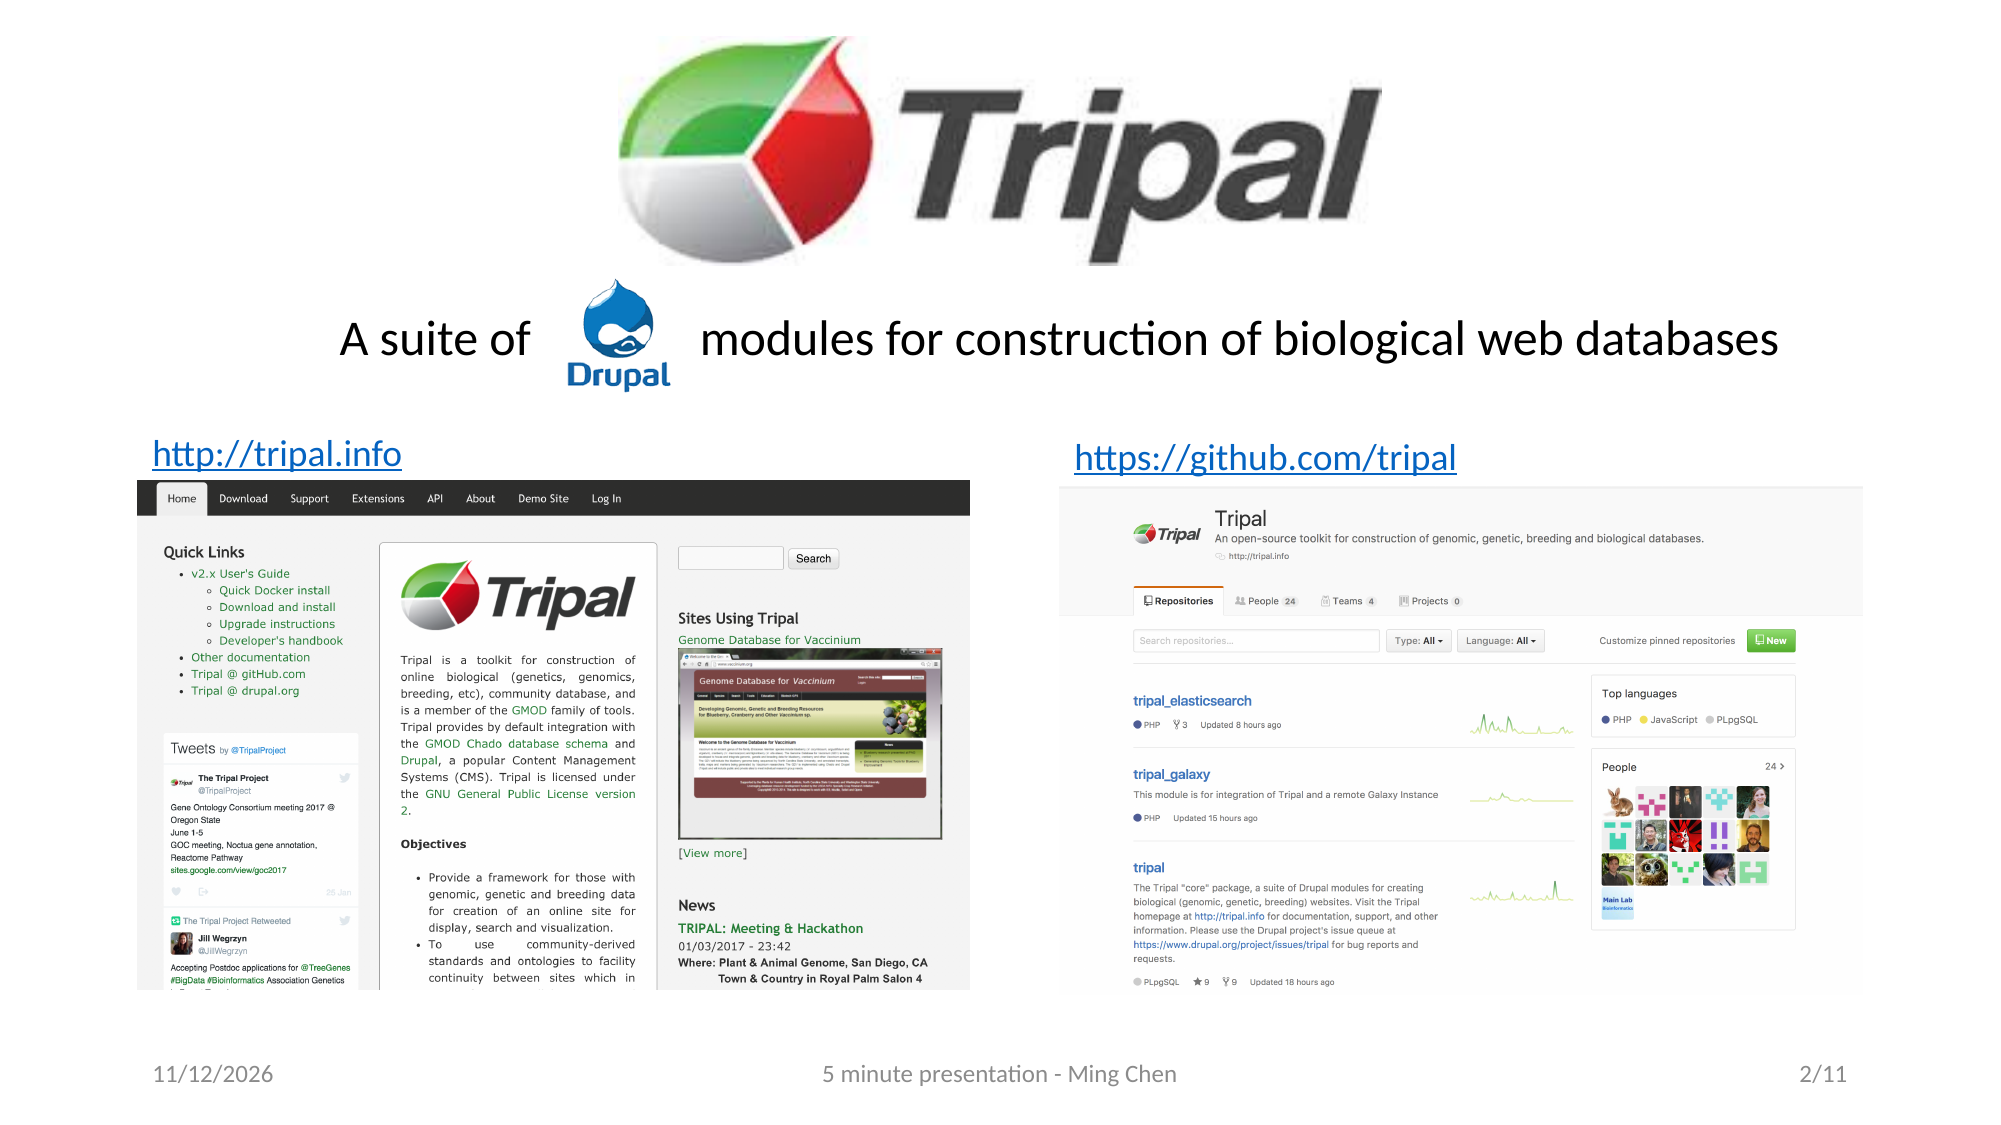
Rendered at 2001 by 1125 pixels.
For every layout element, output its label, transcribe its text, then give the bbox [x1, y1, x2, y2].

footer 5 minute presentation - Ming Chen [662, 1042, 1338, 1103]
picture [137, 480, 970, 990]
picture [618, 36, 1382, 266]
text_box https://github.com/tripal [1059, 425, 1590, 486]
slide_number 2/11 [1412, 1042, 1863, 1103]
text_box A suite of modules for construction of biological web databases [680, 297, 1800, 373]
text_box A suite of modules for construction of biological web databases [324, 297, 558, 373]
picture [1059, 486, 1863, 995]
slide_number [137, 1042, 588, 1103]
text_box http://tripal.info [137, 421, 471, 480]
picture [558, 272, 680, 400]
